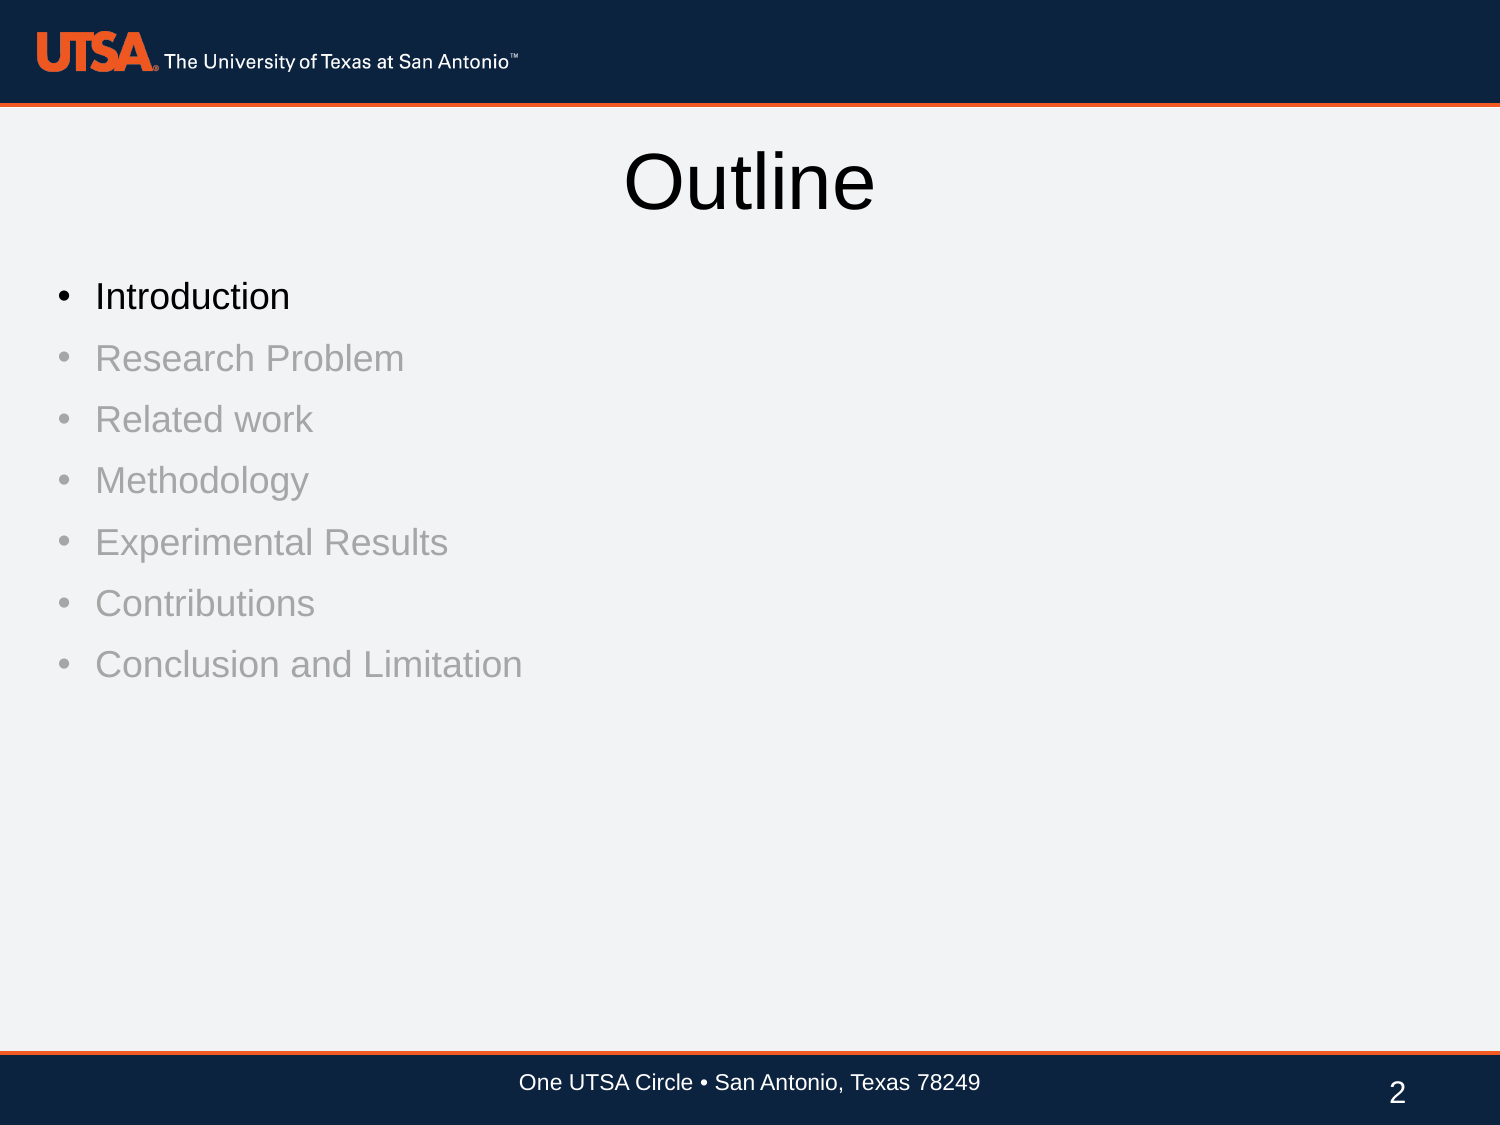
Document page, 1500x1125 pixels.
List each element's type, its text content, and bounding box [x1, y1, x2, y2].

list Introduction Research Problem Related work​ Methodology​ Experimental Results Contributions​ Conclusion​ and Limitation [42, 270, 1466, 919]
text_box 2 [1374, 1064, 1445, 1117]
title Outline [38, 132, 1462, 235]
list One UTSA Circle • San Antonio, Texas 78249 [42, 1063, 1458, 1125]
picture [37, 31, 518, 72]
